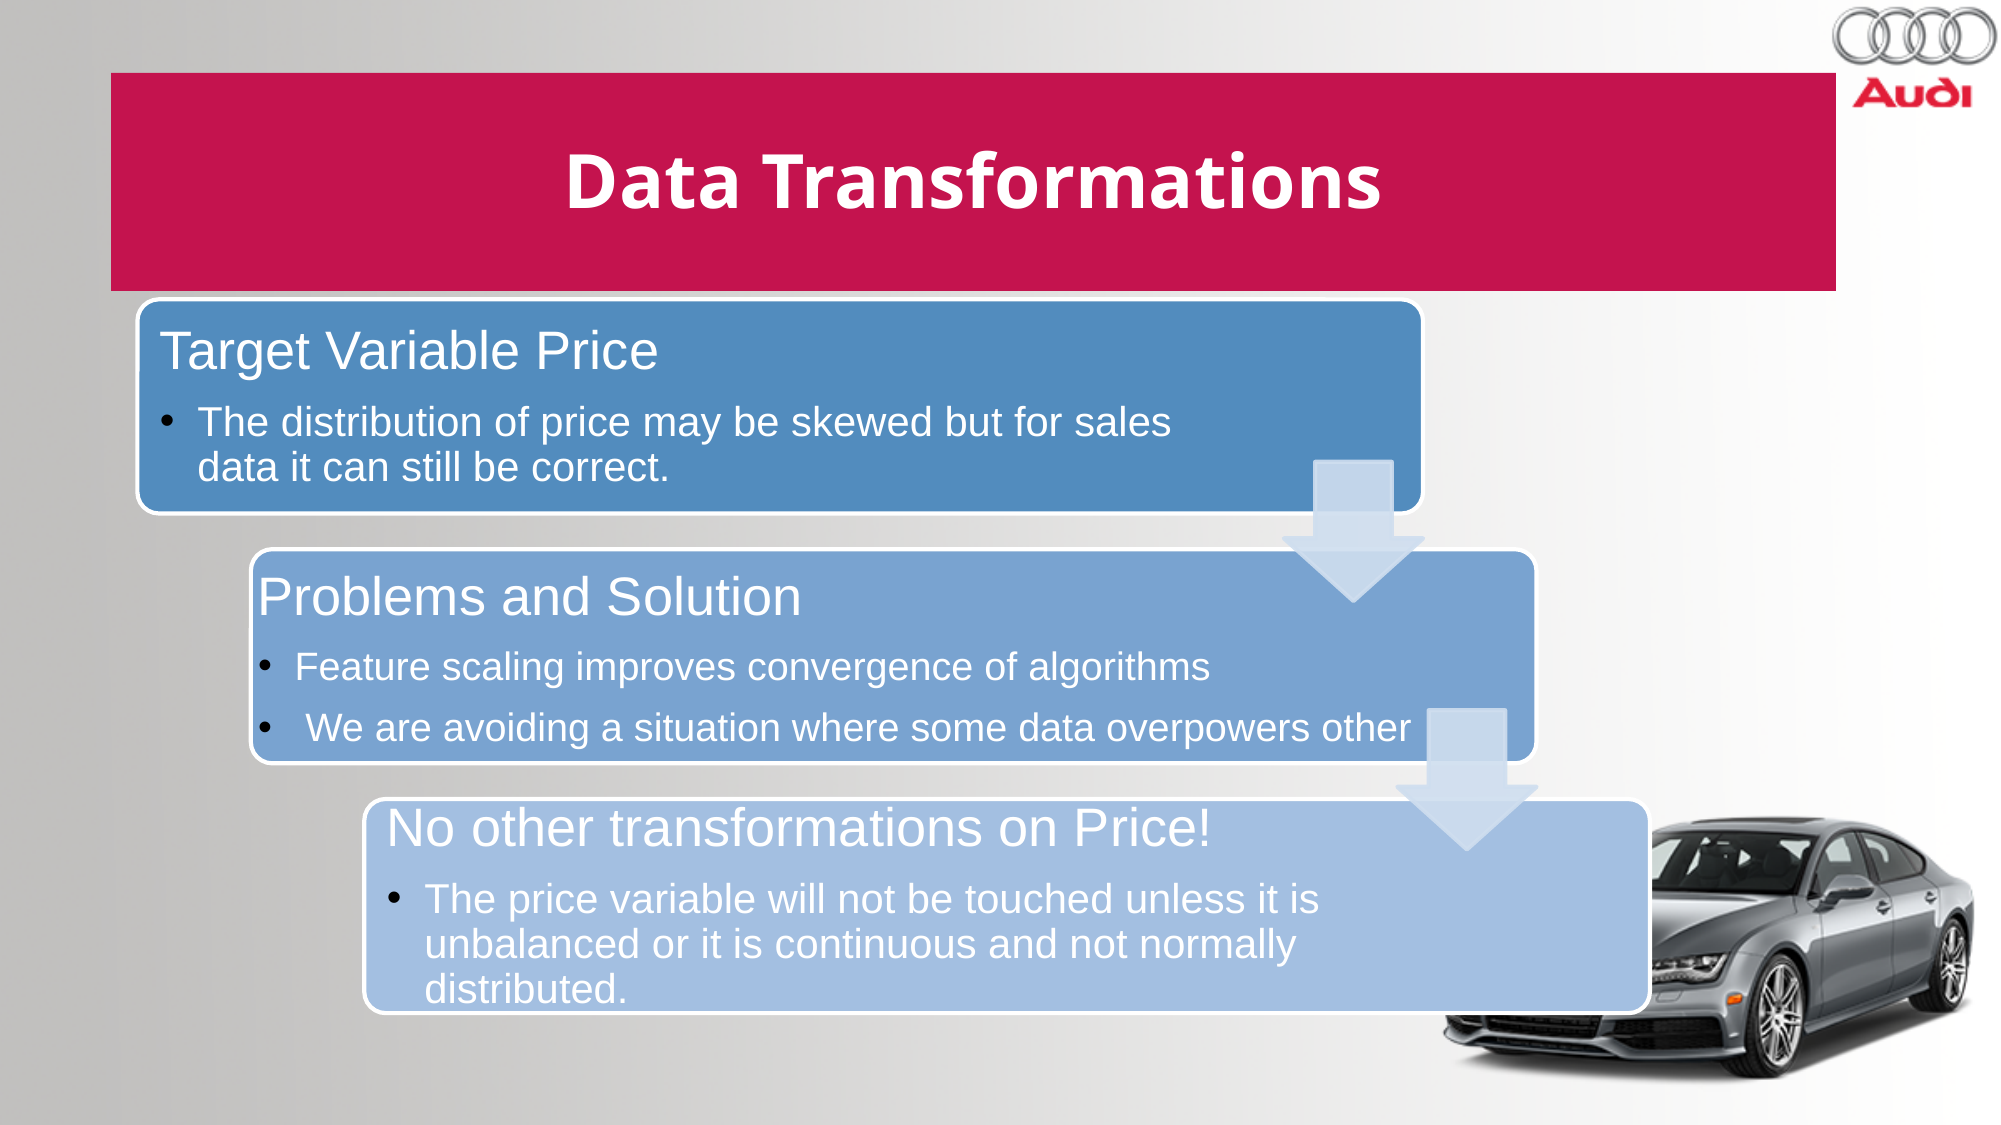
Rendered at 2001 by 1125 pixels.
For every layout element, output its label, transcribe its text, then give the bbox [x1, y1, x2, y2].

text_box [137, 299, 1651, 1014]
picture [0, 0, 2001, 1125]
title Data Transformations [111, 72, 1836, 291]
